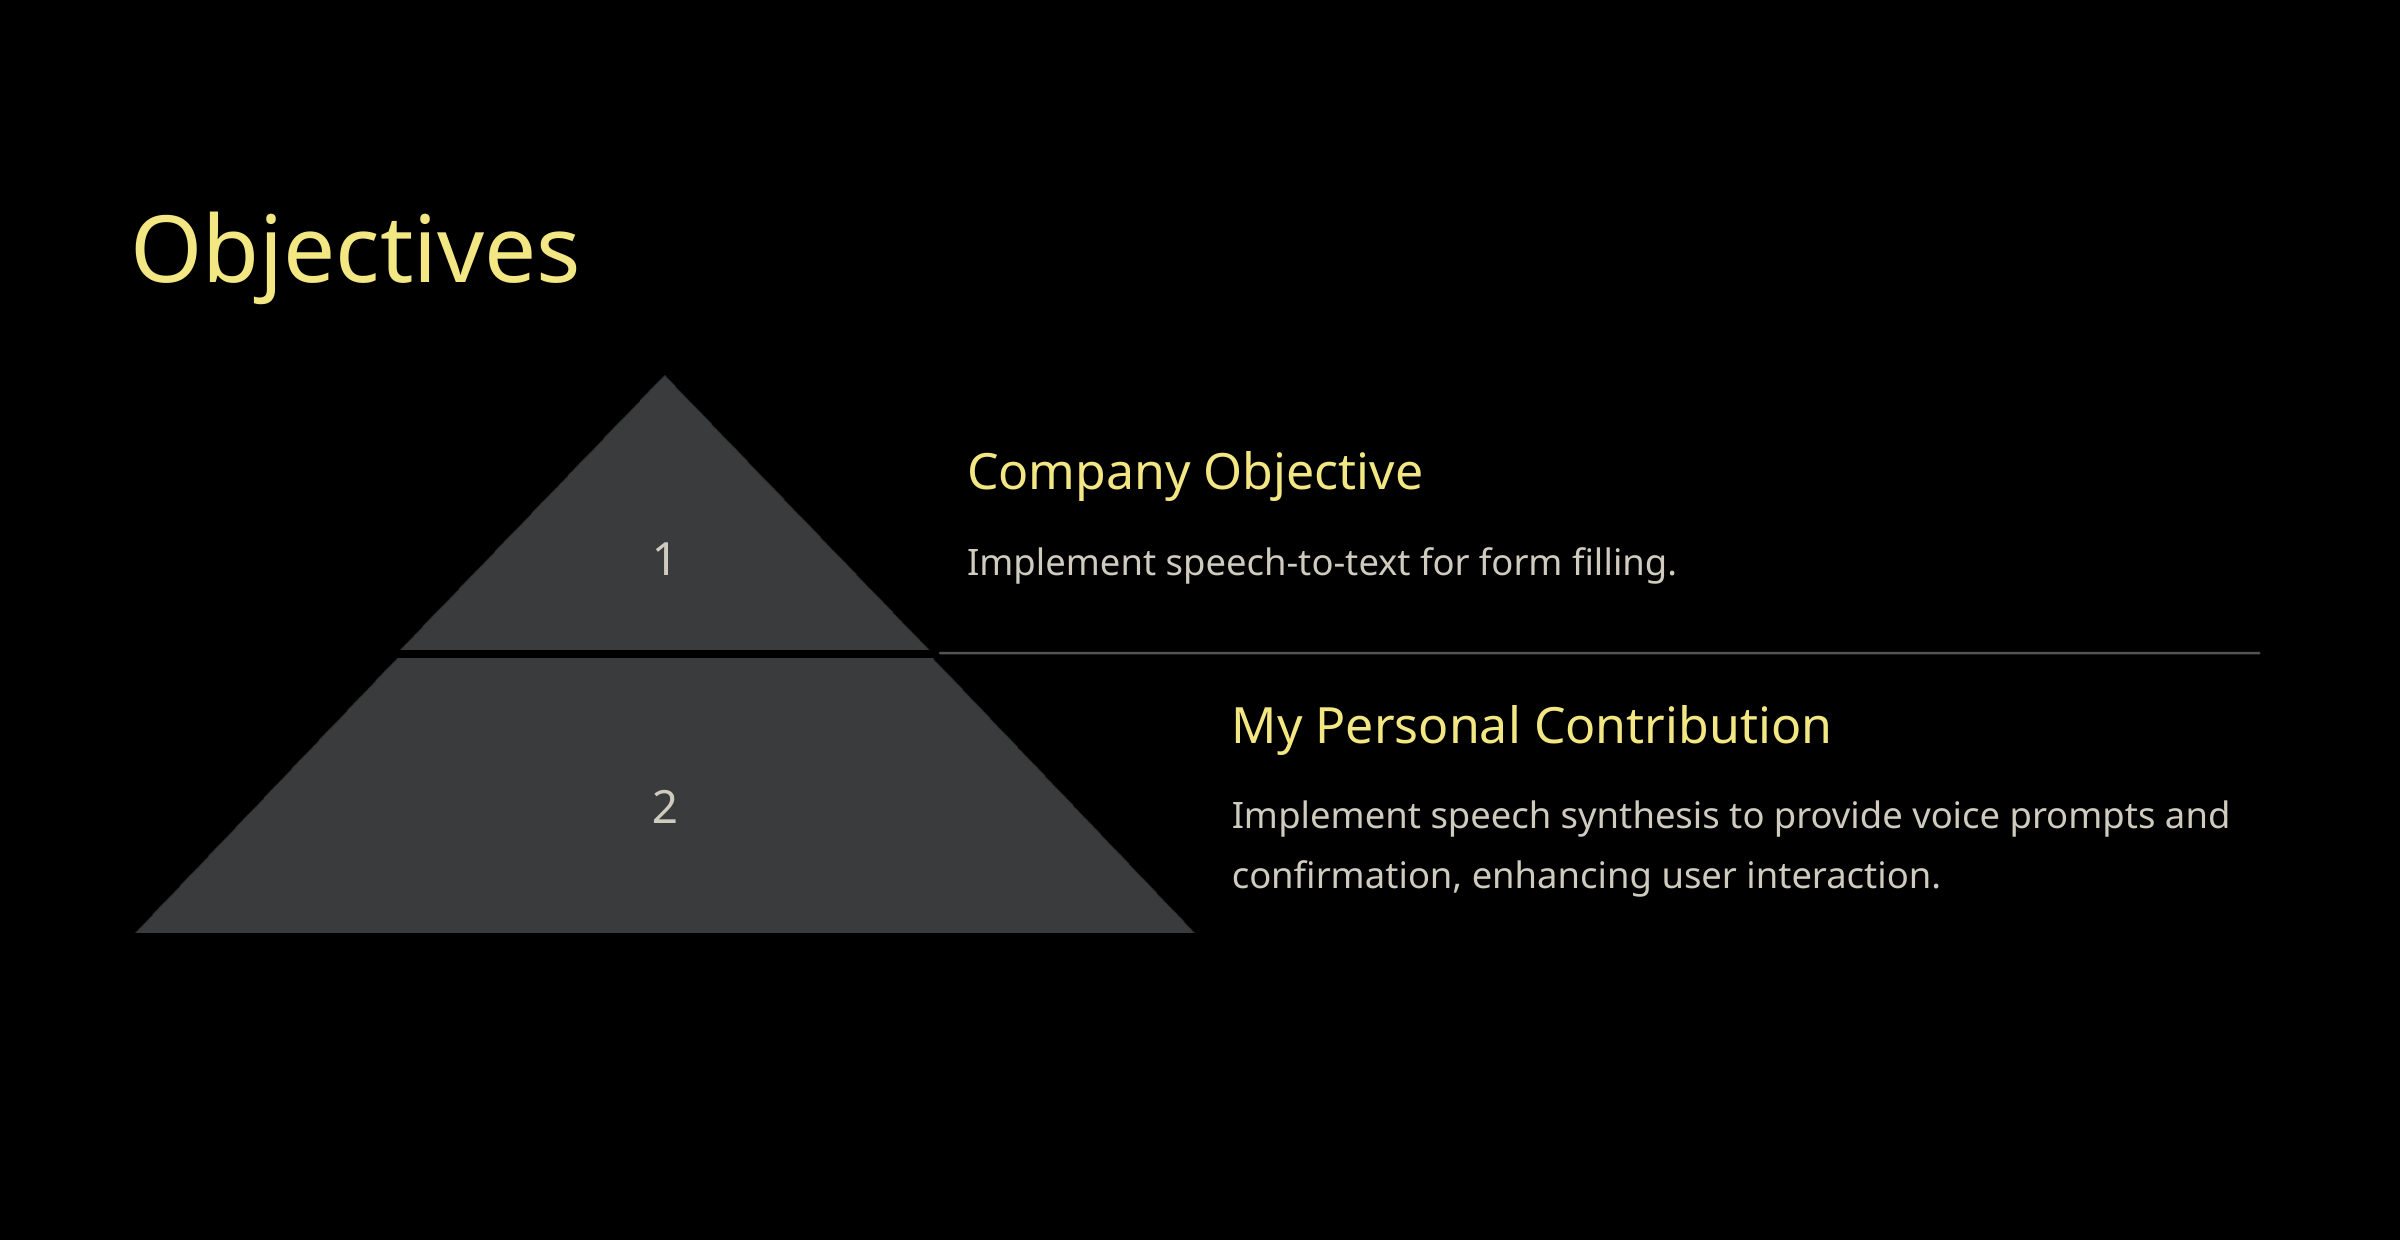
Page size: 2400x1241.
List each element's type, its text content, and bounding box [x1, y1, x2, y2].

text_box [939, 651, 2261, 655]
text_box Implement speech-to-text for form filling. [967, 523, 1678, 583]
text_box Company Objective [967, 442, 1433, 501]
text_box Implement speech synthesis to provide voice prompts and confirmation, enhancing user interaction. [1231, 776, 2233, 896]
picture [400, 375, 930, 650]
text_box Objectives [130, 185, 1061, 302]
text_box My Personal Contribution [1231, 696, 1811, 755]
picture [135, 658, 1195, 933]
